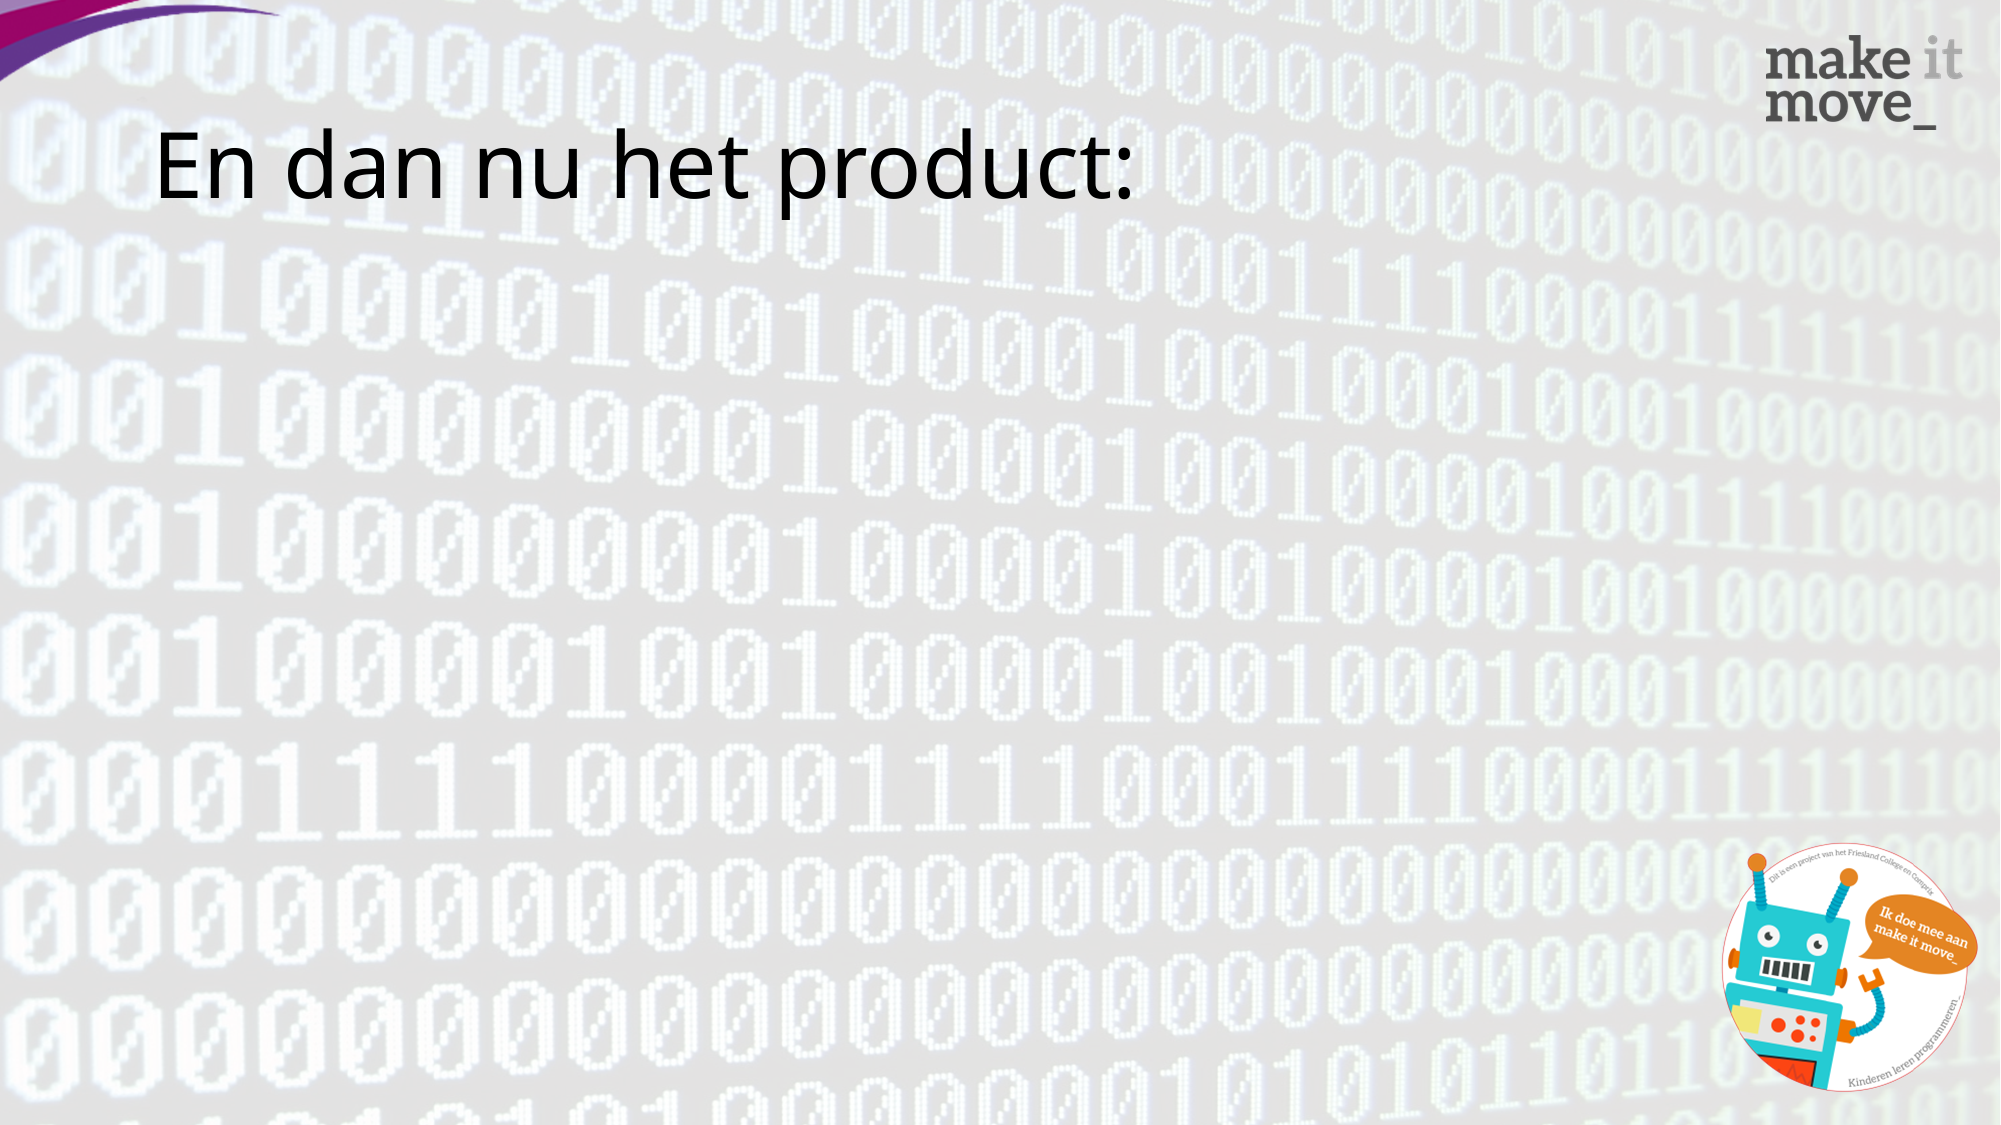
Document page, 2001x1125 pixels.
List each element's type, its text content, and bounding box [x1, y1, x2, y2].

title En dan nu het product: [137, 59, 1863, 278]
picture [0, 0, 2001, 1125]
